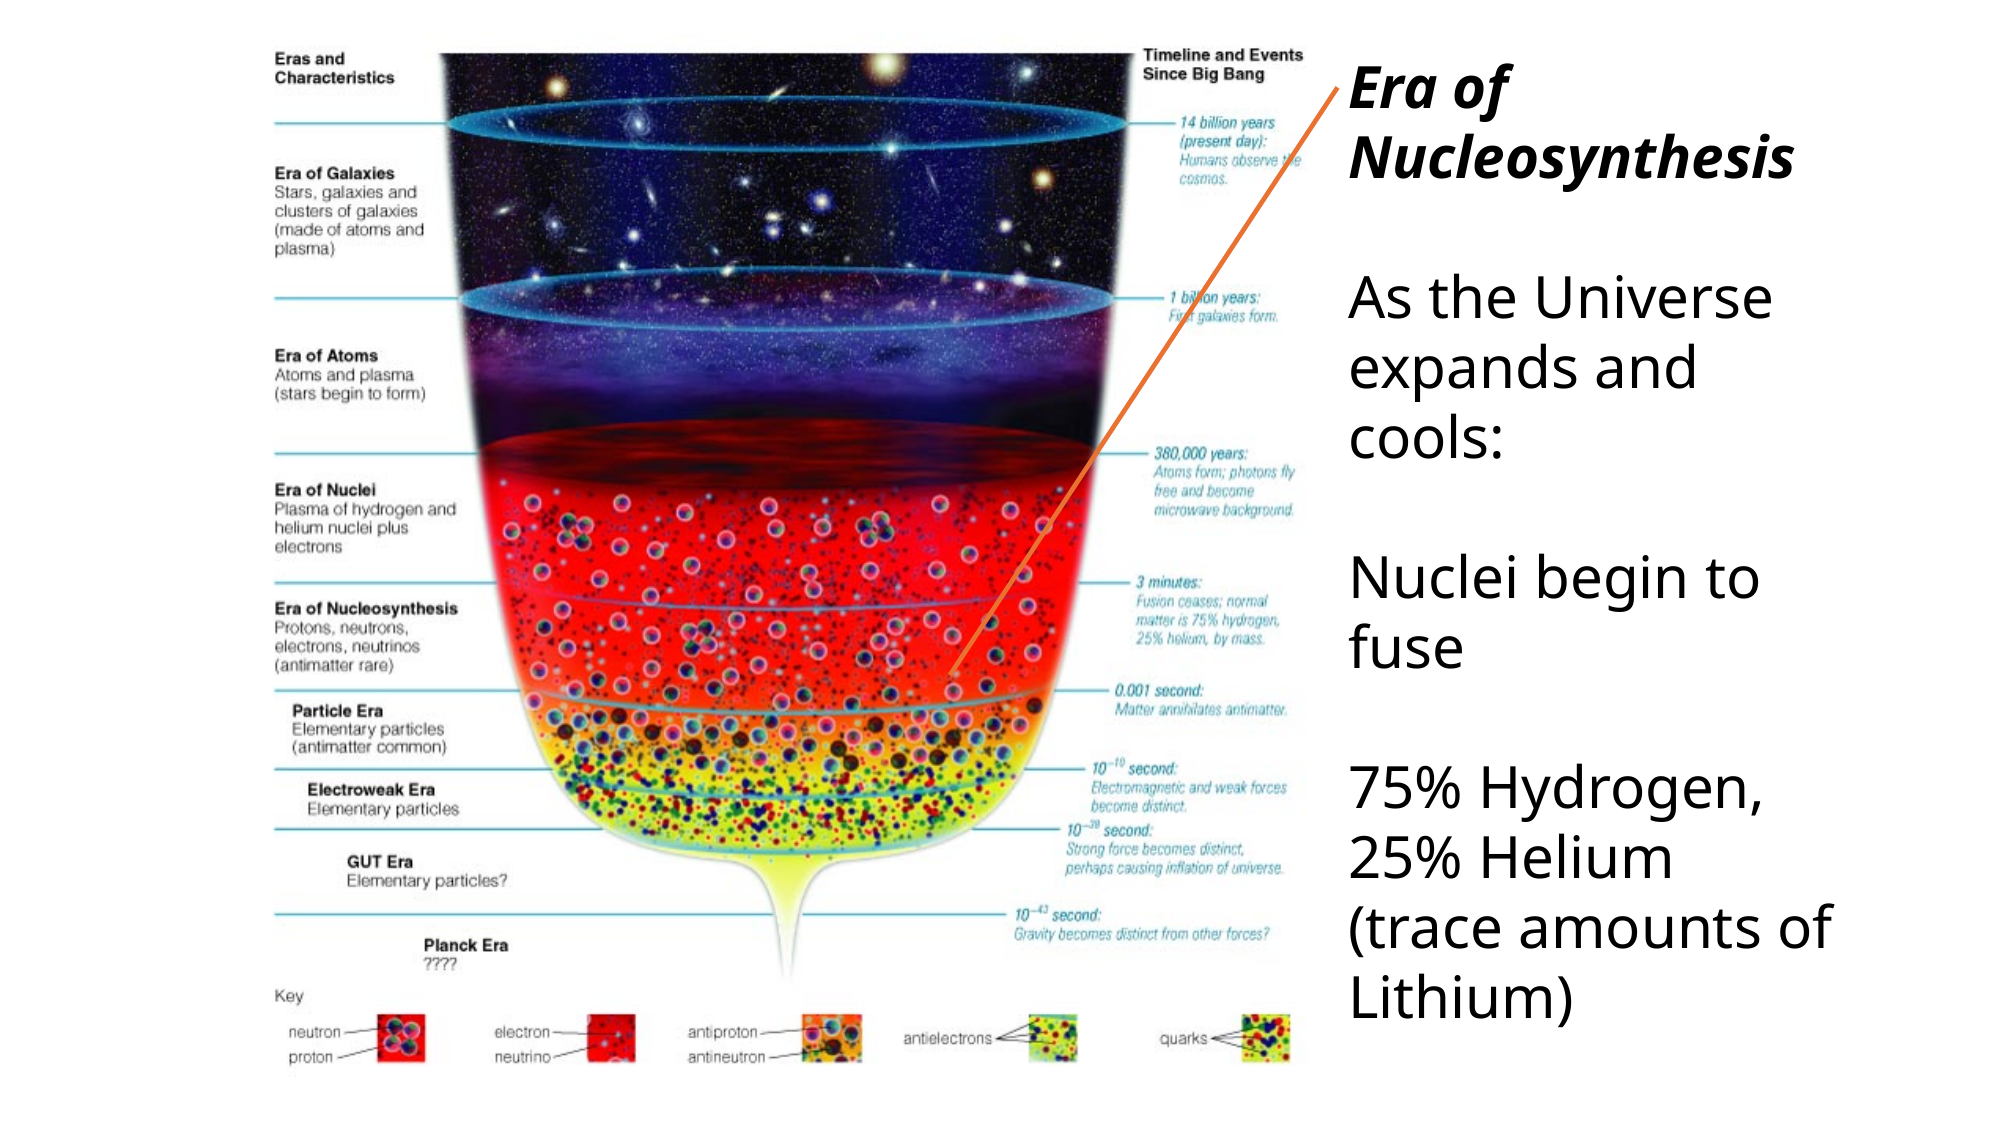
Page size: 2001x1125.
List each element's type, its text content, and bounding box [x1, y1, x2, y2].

text_box Era of Nucleosynthesis As the Universe expands and cools: Nuclei begin to fuse 75% Hydrogen, 25% Helium (trace amounts of Lithium) [1333, 43, 1849, 1108]
picture [249, 33, 1326, 1088]
